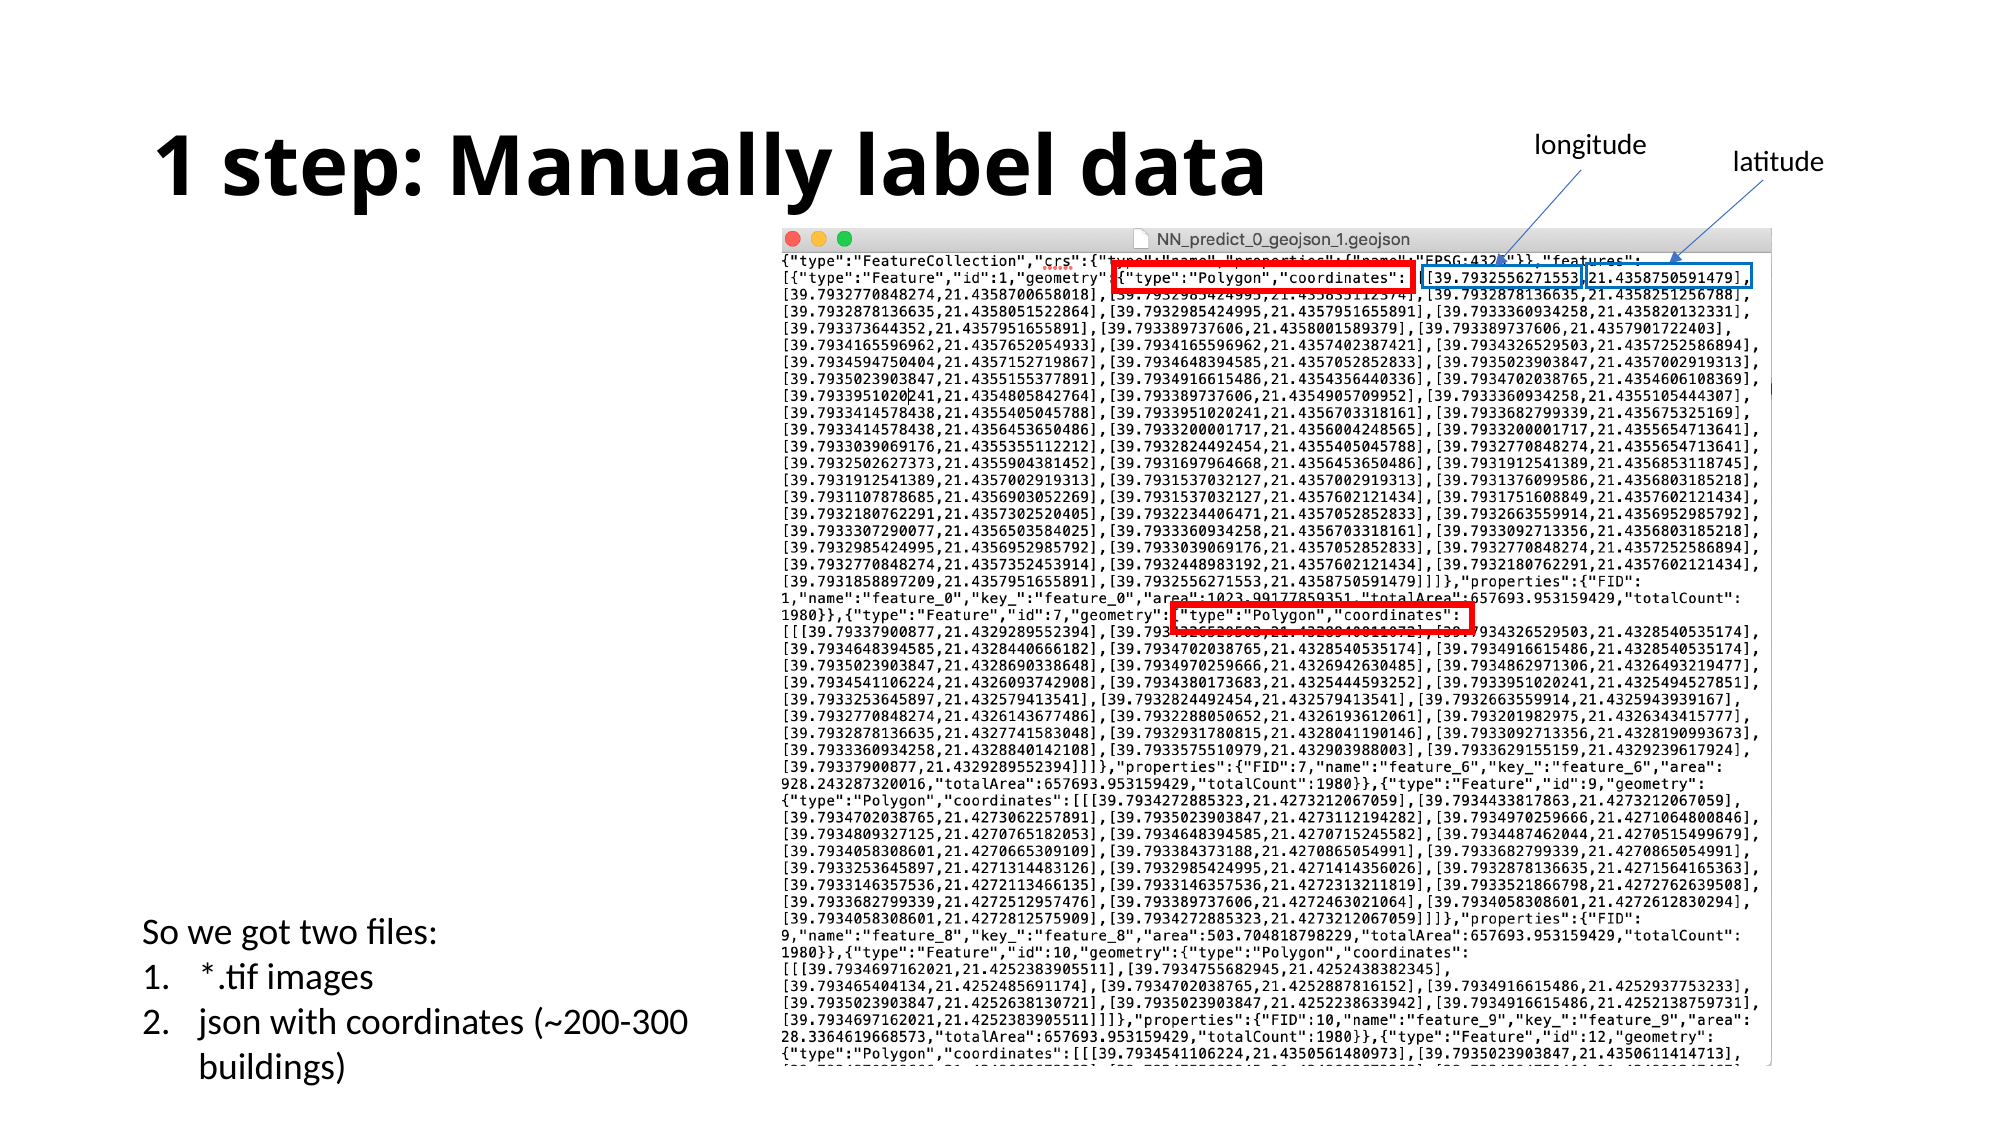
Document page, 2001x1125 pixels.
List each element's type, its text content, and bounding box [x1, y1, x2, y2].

title 1 step: Manually label data [137, 59, 1863, 278]
picture [782, 228, 1772, 1066]
text_box So we got two files: *.tif images json with coordinates (~200-300 buildings) [126, 898, 750, 1125]
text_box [1494, 169, 1582, 267]
text_box latitude [1718, 135, 1909, 185]
text_box longitude [1519, 117, 1710, 168]
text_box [1668, 179, 1764, 264]
